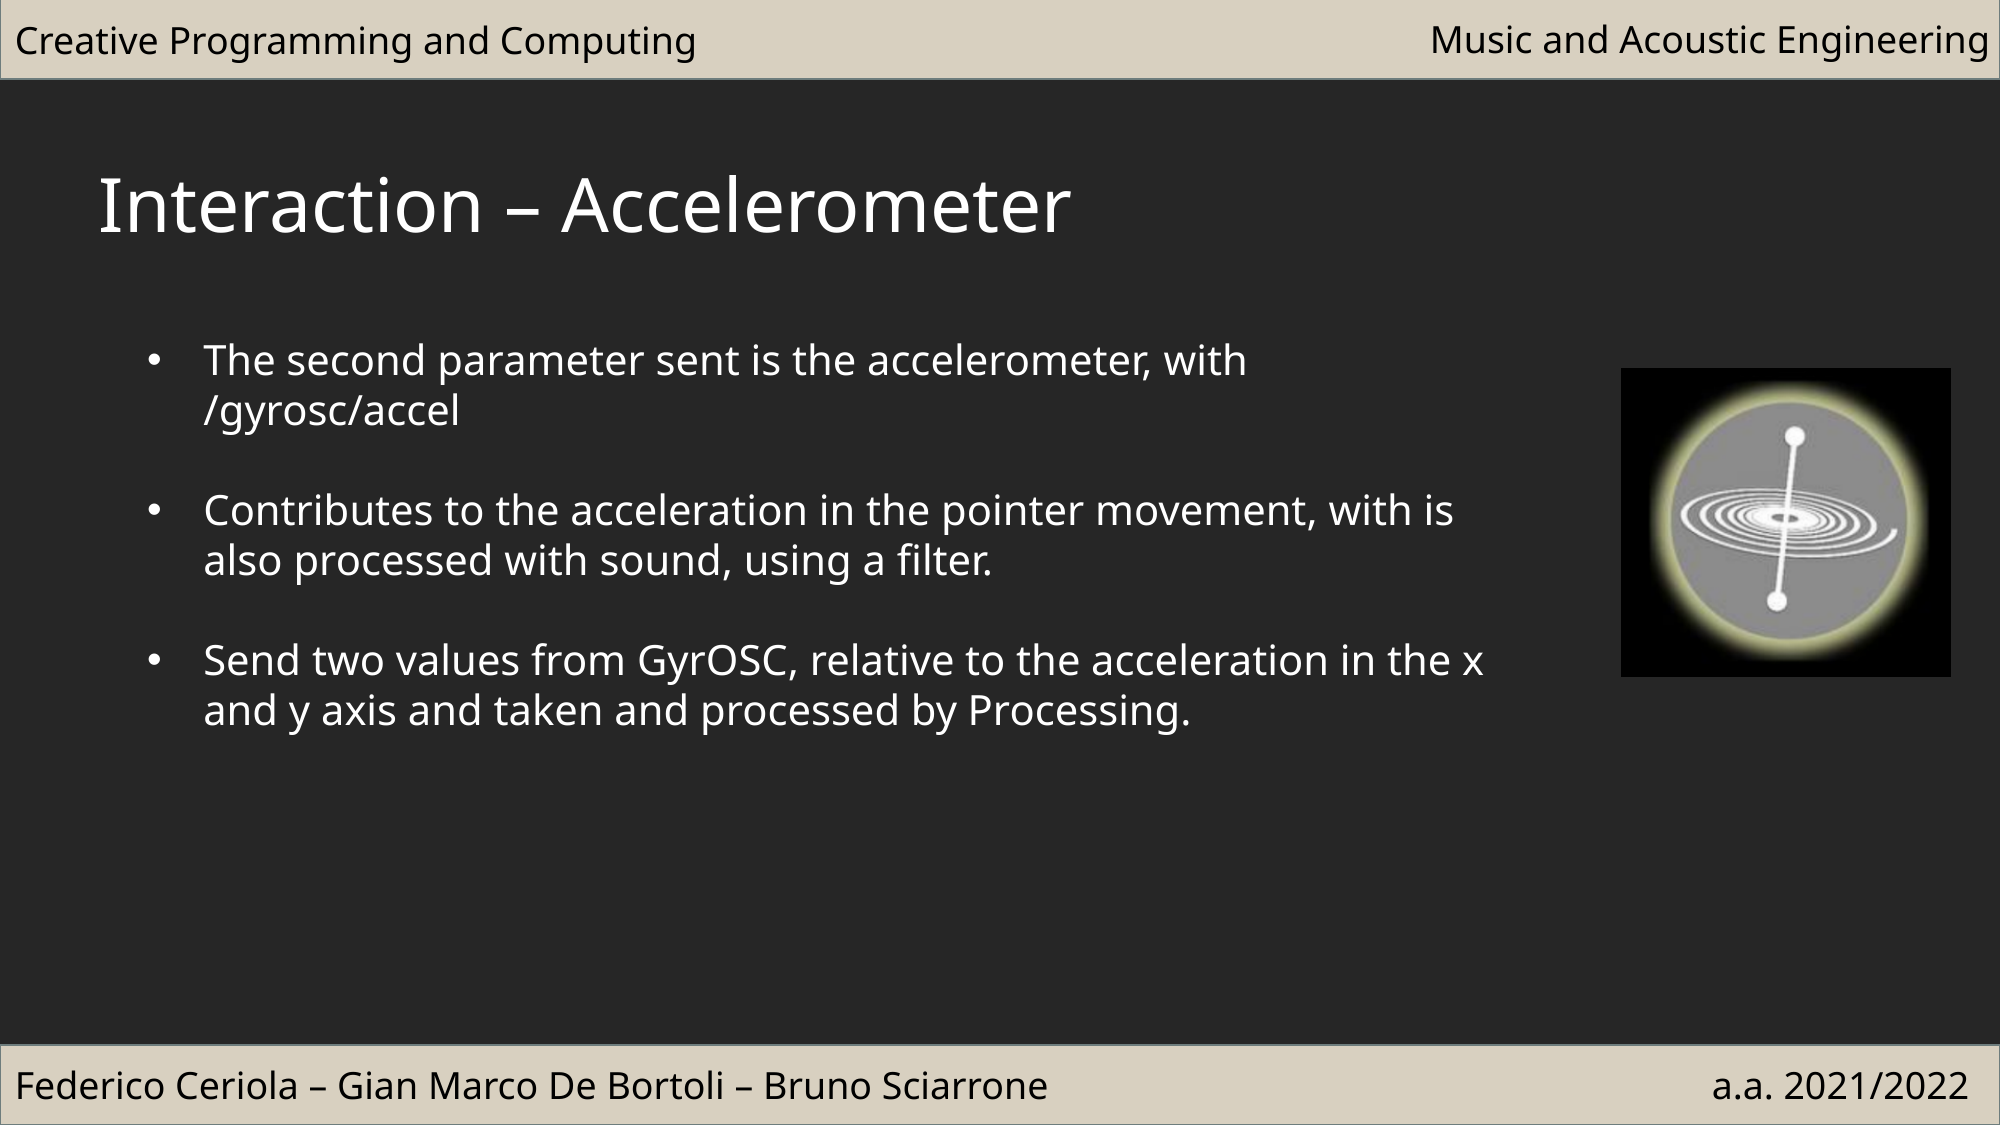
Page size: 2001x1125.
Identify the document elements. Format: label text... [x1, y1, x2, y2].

text_box Interaction – Accelerometer [83, 149, 1088, 255]
text_box Music and Acoustic Engineering [1414, 8, 2000, 69]
text_box [0, 80, 2000, 1044]
text_box a.a. 2021/2022 [1697, 1054, 1985, 1115]
text_box The second parameter sent is the accelerometer, with /gyrosc/accel Contributes to the acceleration in the pointer movement, with is also processed with sound, using a filter. Send two values from GyrOSC, relative to the acceleration in the x and y axis and taken and processed by Processing. [132, 326, 1500, 742]
text_box Federico Ceriola – Gian Marco De Bortoli – Bruno Sciarrone [0, 1044, 2000, 1125]
picture [1620, 368, 1951, 677]
text_box Creative Programming and Computing [0, 0, 2000, 80]
